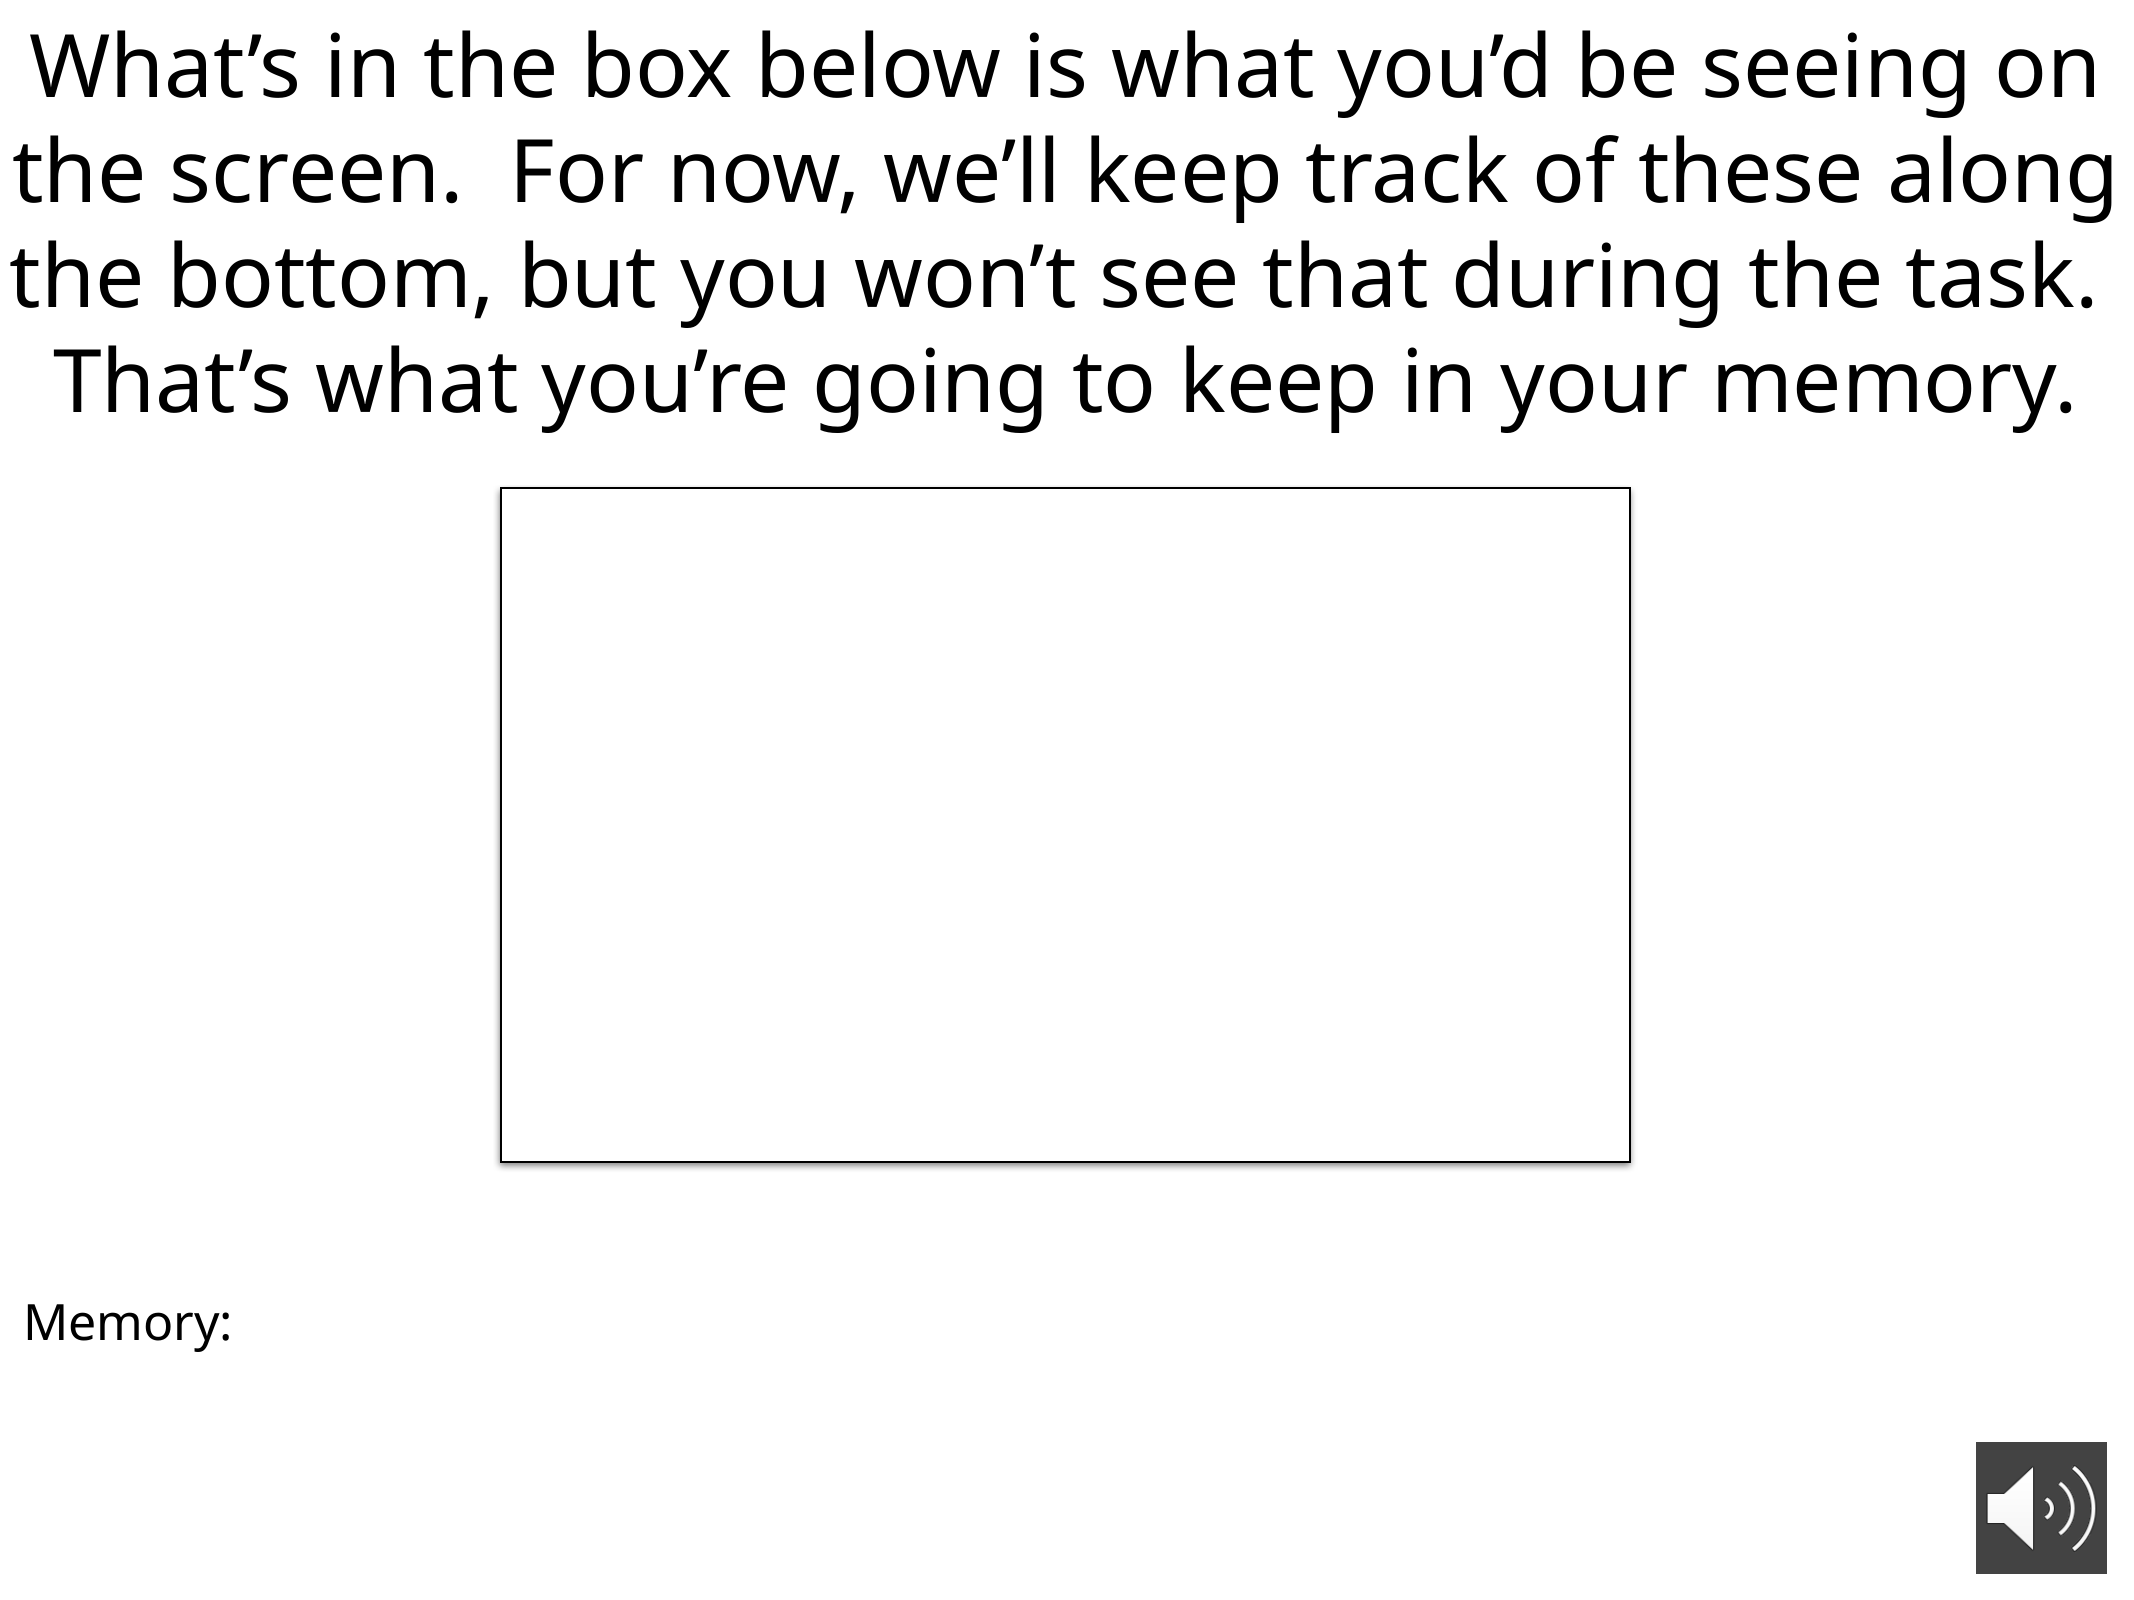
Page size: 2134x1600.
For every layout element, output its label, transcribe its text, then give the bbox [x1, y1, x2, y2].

text_box Memory: [14, 1282, 242, 1359]
picture [1974, 1441, 2109, 1576]
text_box What’s in the box below is what you’d be seeing on the screen. For now, we’ll keep track of these along the bottom, but you won’t see that during the task. That’s what you’re going to keep in your memory. [0, 2, 2132, 439]
text_box [501, 488, 1630, 1162]
